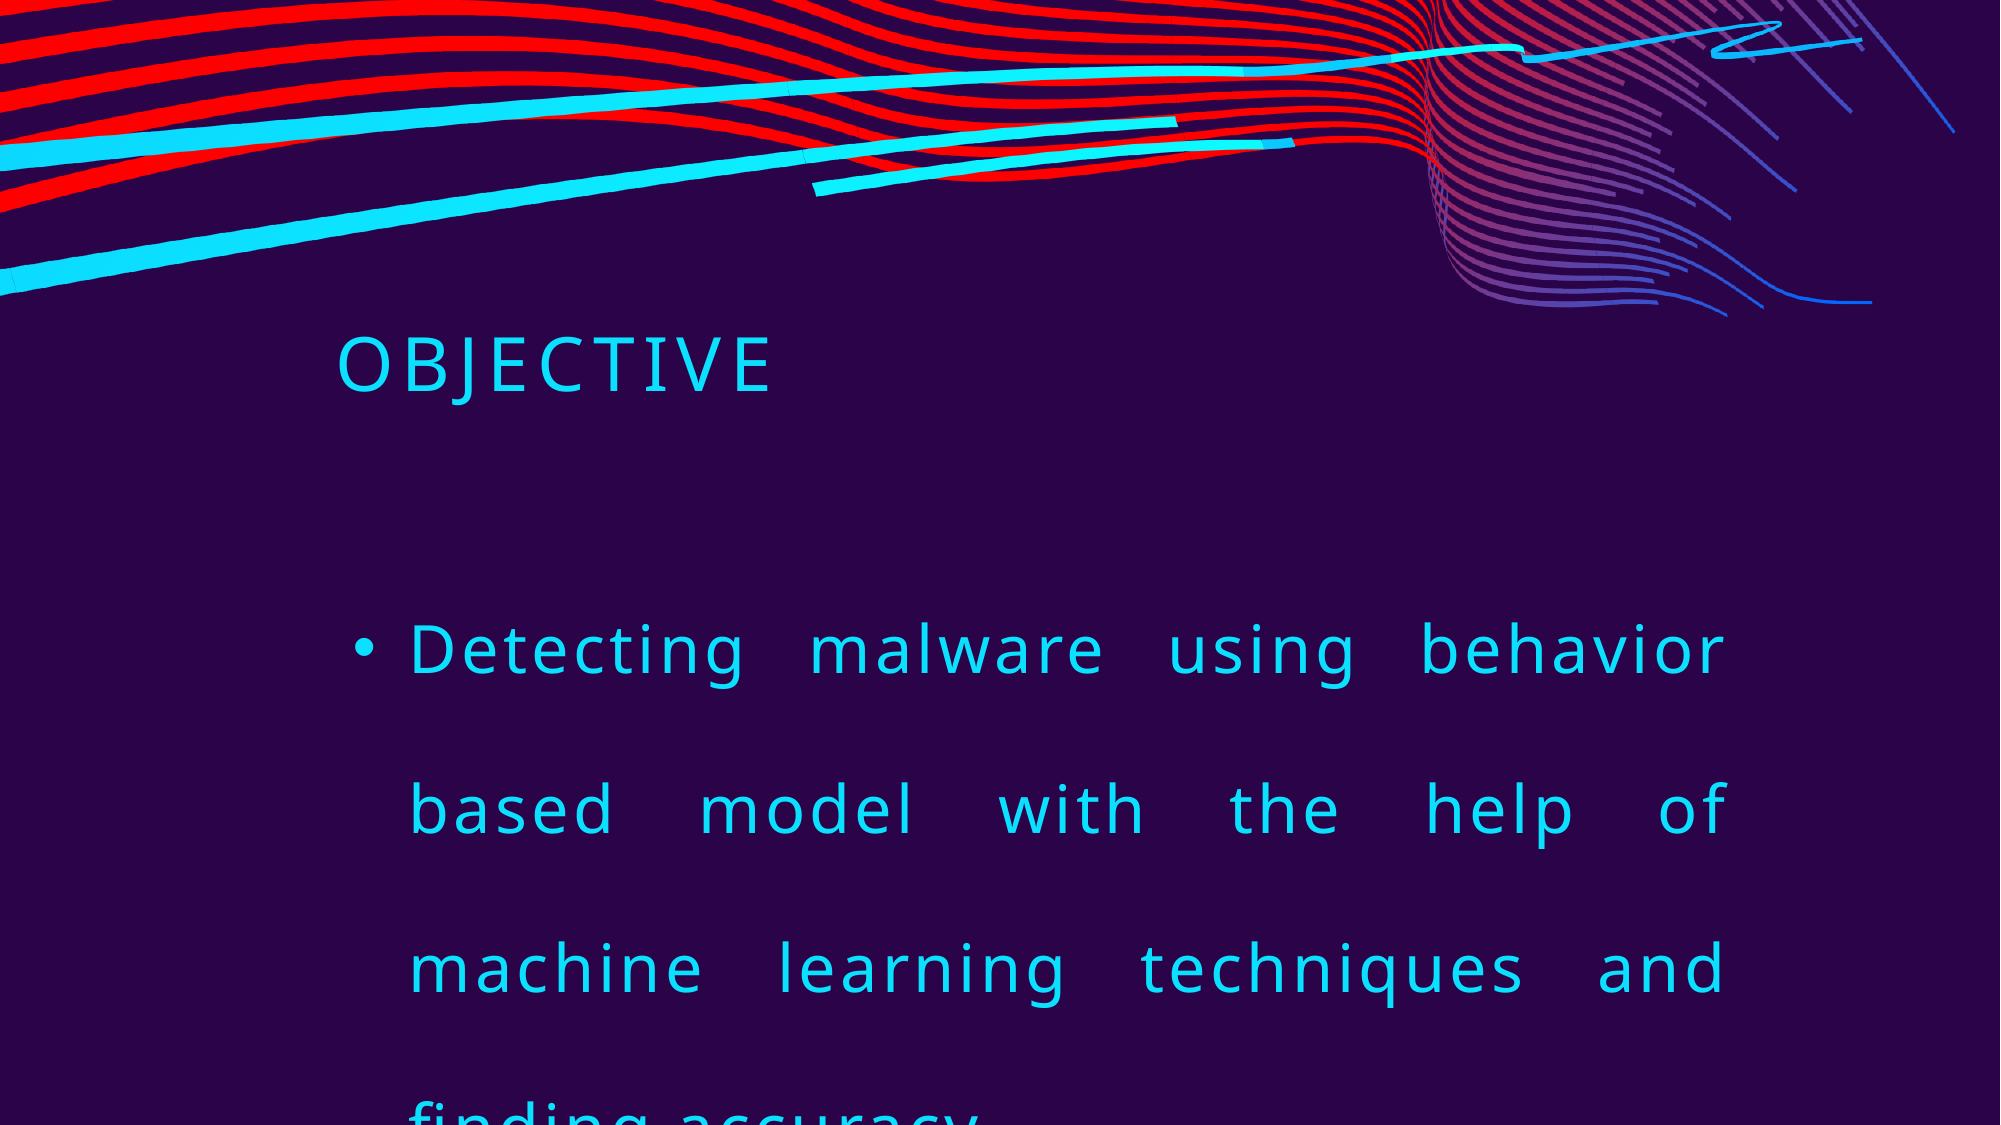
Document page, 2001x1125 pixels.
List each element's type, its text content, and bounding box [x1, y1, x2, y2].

title OBJECTIVE [320, 319, 1070, 415]
list Detecting malware using behavior based model with the help of machine learning techniques and finding accuracy [337, 519, 1747, 838]
picture [0, 0, 2000, 1125]
